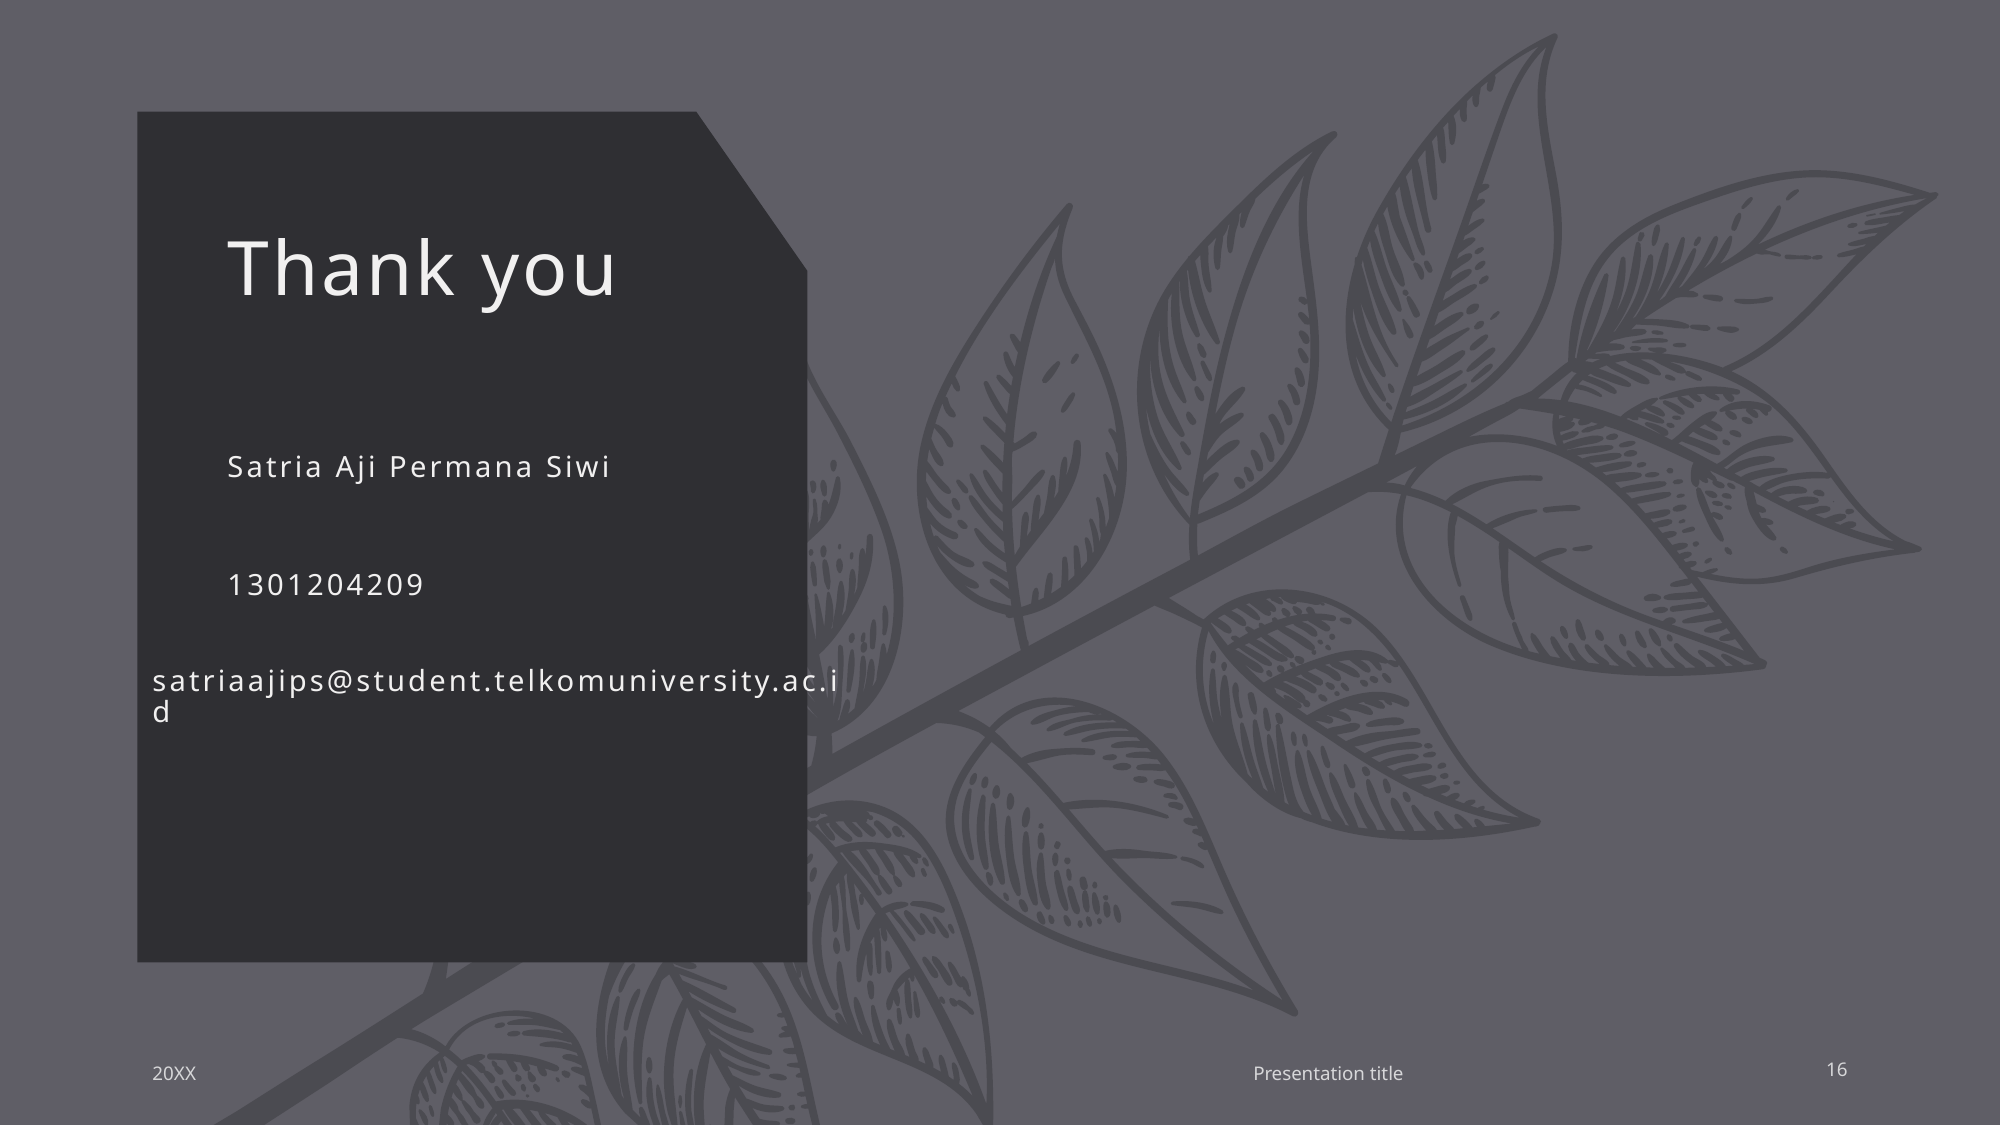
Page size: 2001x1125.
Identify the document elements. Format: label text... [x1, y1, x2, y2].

list Satria Aji Permana Siwi [212, 421, 703, 515]
list satriaajips@student.telkomuniversity.ac.id [137, 650, 862, 745]
list 1301204209 [212, 539, 703, 634]
slide_number 16 [1702, 1038, 1863, 1103]
title Thank you [212, 223, 700, 353]
footer Presentation title [990, 1042, 1666, 1103]
slide_number 20XX [137, 1042, 588, 1103]
